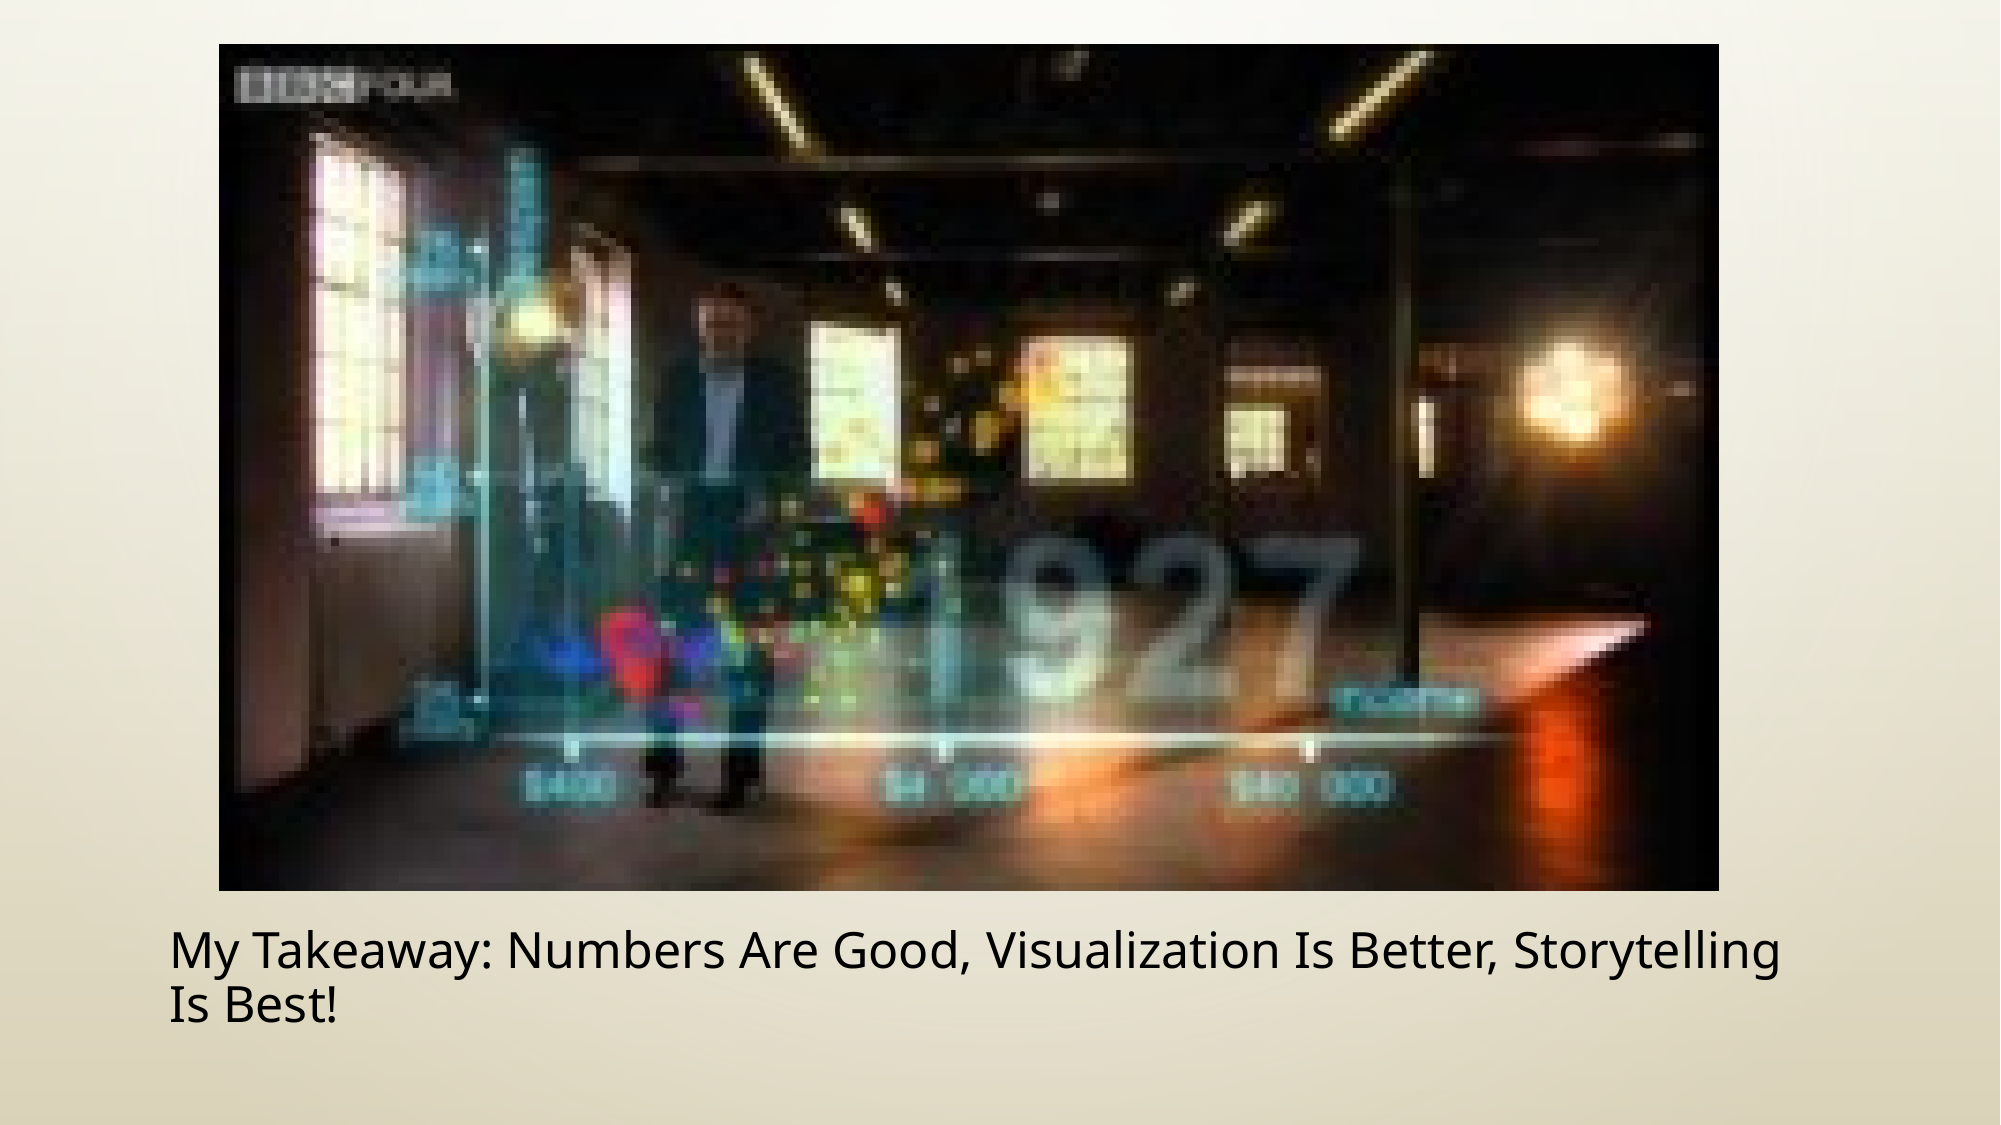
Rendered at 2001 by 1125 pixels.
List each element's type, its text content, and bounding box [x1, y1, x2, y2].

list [218, 43, 1720, 892]
title My Takeaway: Numbers Are Good, Visualization Is Better, Storytelling Is Best! [154, 918, 1805, 1082]
